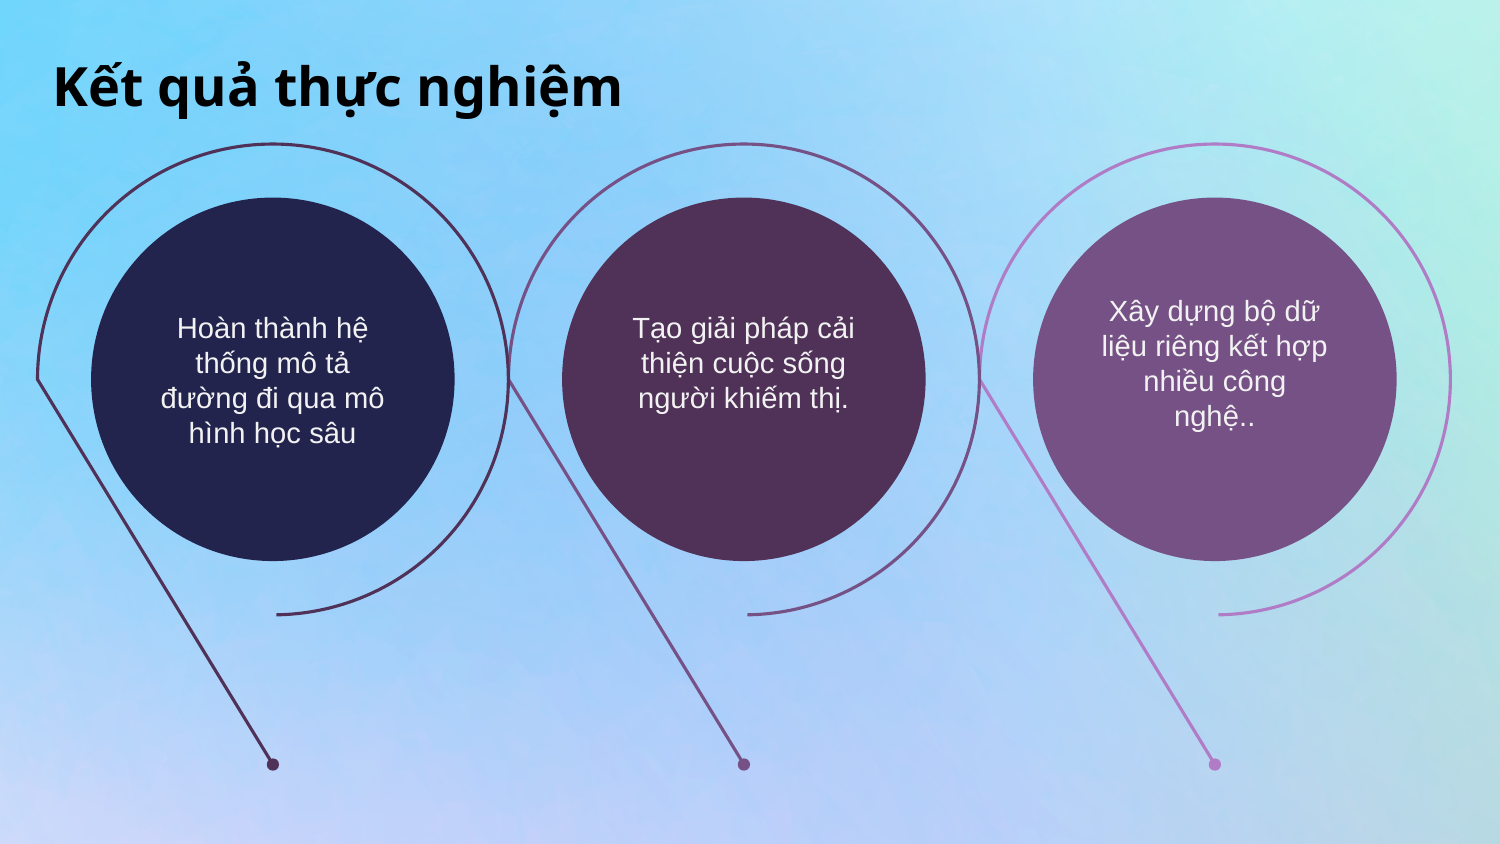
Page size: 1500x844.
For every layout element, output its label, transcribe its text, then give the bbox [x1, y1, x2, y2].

title Kết quả thực nghiệm [37, 37, 1463, 132]
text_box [509, 143, 980, 765]
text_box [981, 143, 1451, 765]
picture [0, 0, 1500, 844]
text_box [37, 143, 509, 765]
